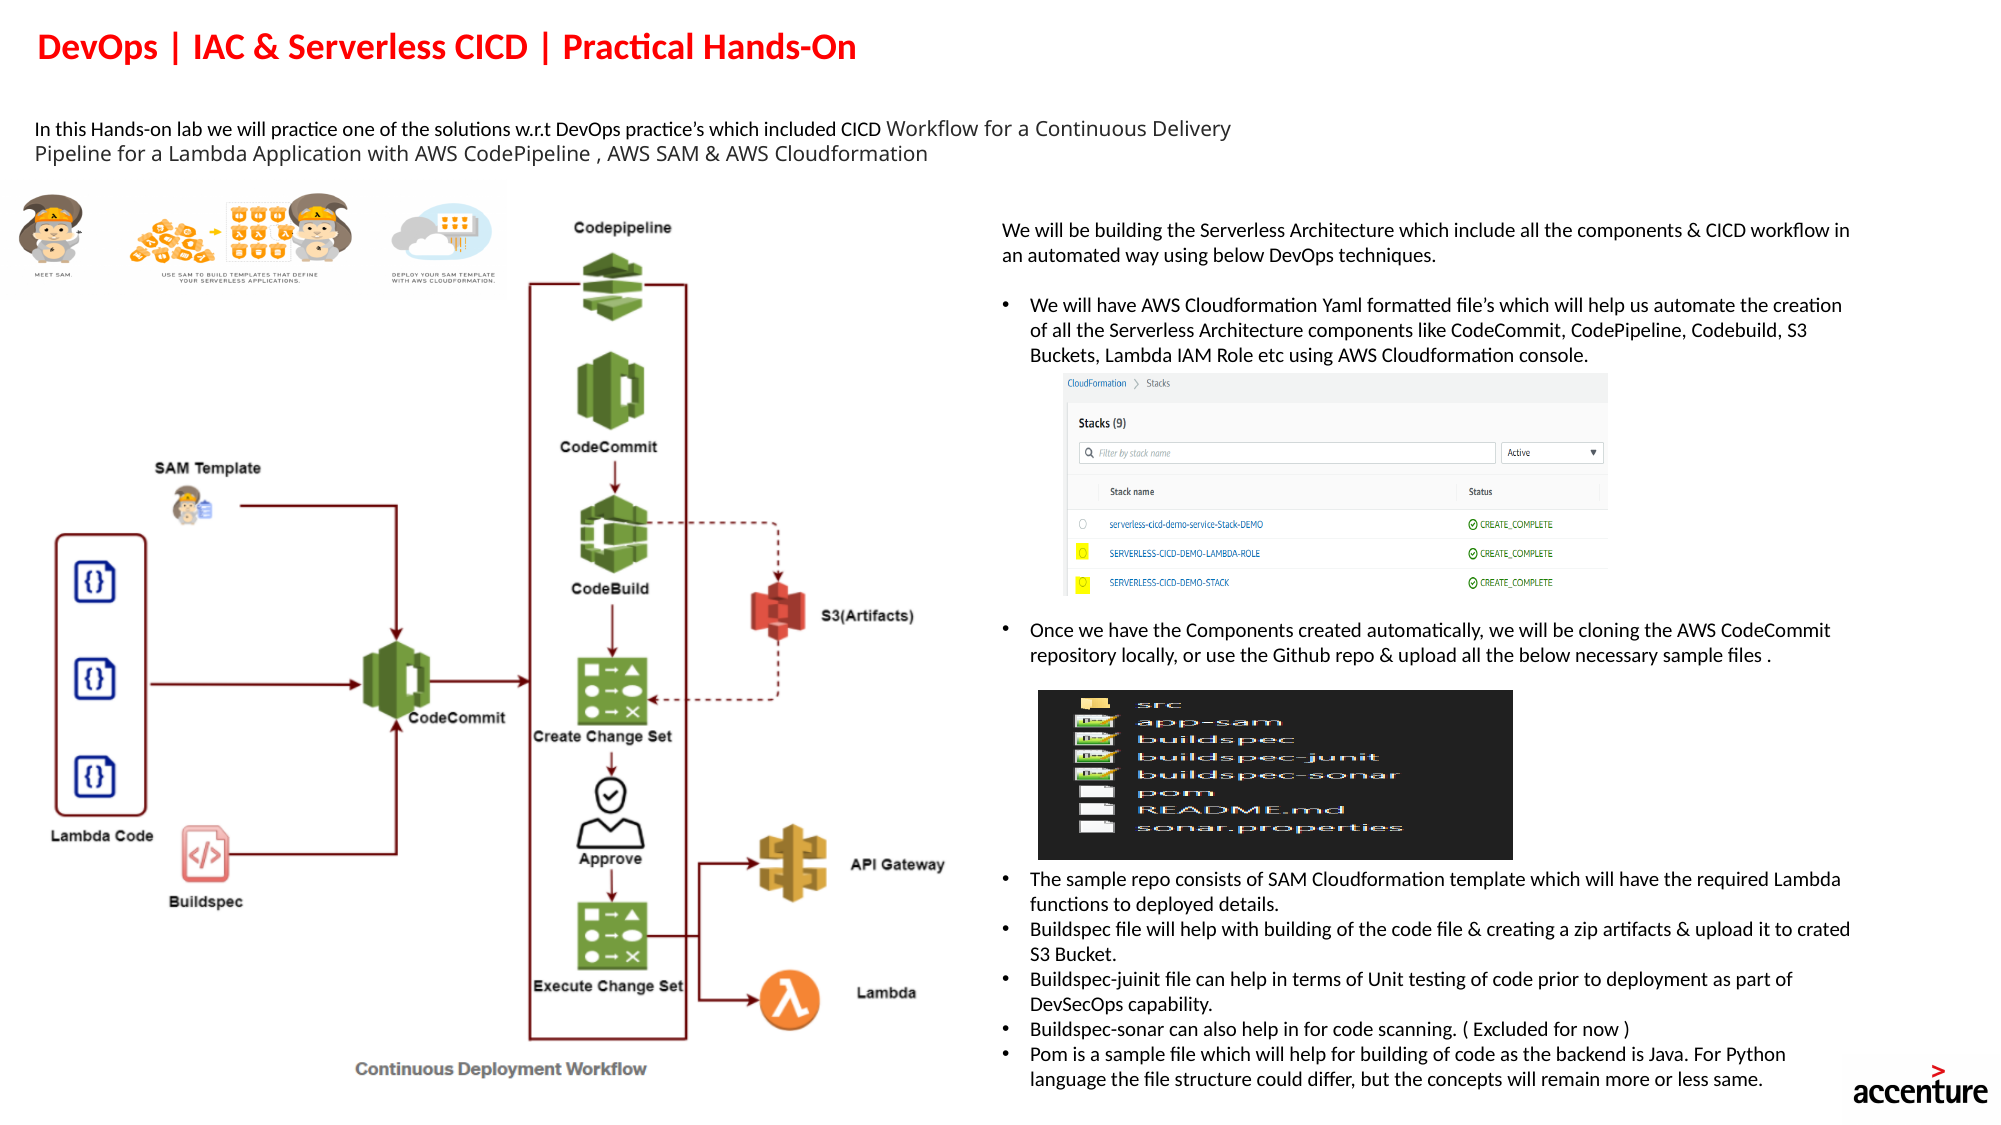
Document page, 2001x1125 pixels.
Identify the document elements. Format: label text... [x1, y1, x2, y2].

text_box In this Hands-on lab we will practice one of the solutions w.r.t DevOps practice’s which included CICD Workflow for a Continuous Delivery Pipeline for a Lambda Application with AWS CodePipeline , AWS SAM & AWS Cloudformation [19, 108, 1286, 174]
picture [1842, 1054, 2000, 1125]
text_box We will be building the Serverless Architecture which include all the components & CICD workflow in an automated way using below DevOps techniques. We will have AWS Cloudformation Yaml formatted file’s which will help us automate the creation of all the Serverless Architecture components like CodeCommit, CodePipeline, Codebuild, S3 Buckets, Lambda IAM Role etc using AWS Cloudformation console. Once we have the Components created automatically, we will be cloning the AWS CodeCommit repository locally, or use the Github repo & upload all the below necessary sample files . The sample repo consists of SAM Cloudformation template which will have the required Lambda functions to deployed details. Buildspec file will help with building of the code file & creating a zip artifacts & upload it to crated S3 Bucket. Buildspec-juinit file can help in terms of Unit testing of code prior to deployment as part of DevSecOps capability. Buildspec-sonar can also help in for code scanning. ( Excluded for now ) Pom is a sample file which will help for building of code as the backend is Java. For Python language the file structure could differ, but the concepts will remain more or less same. [987, 209, 1872, 1099]
picture [1063, 373, 1608, 596]
text_box DevOps | IAC & Serverless CICD | Practical Hands-On [22, 14, 873, 75]
picture [0, 173, 963, 1125]
picture [1038, 690, 1513, 860]
